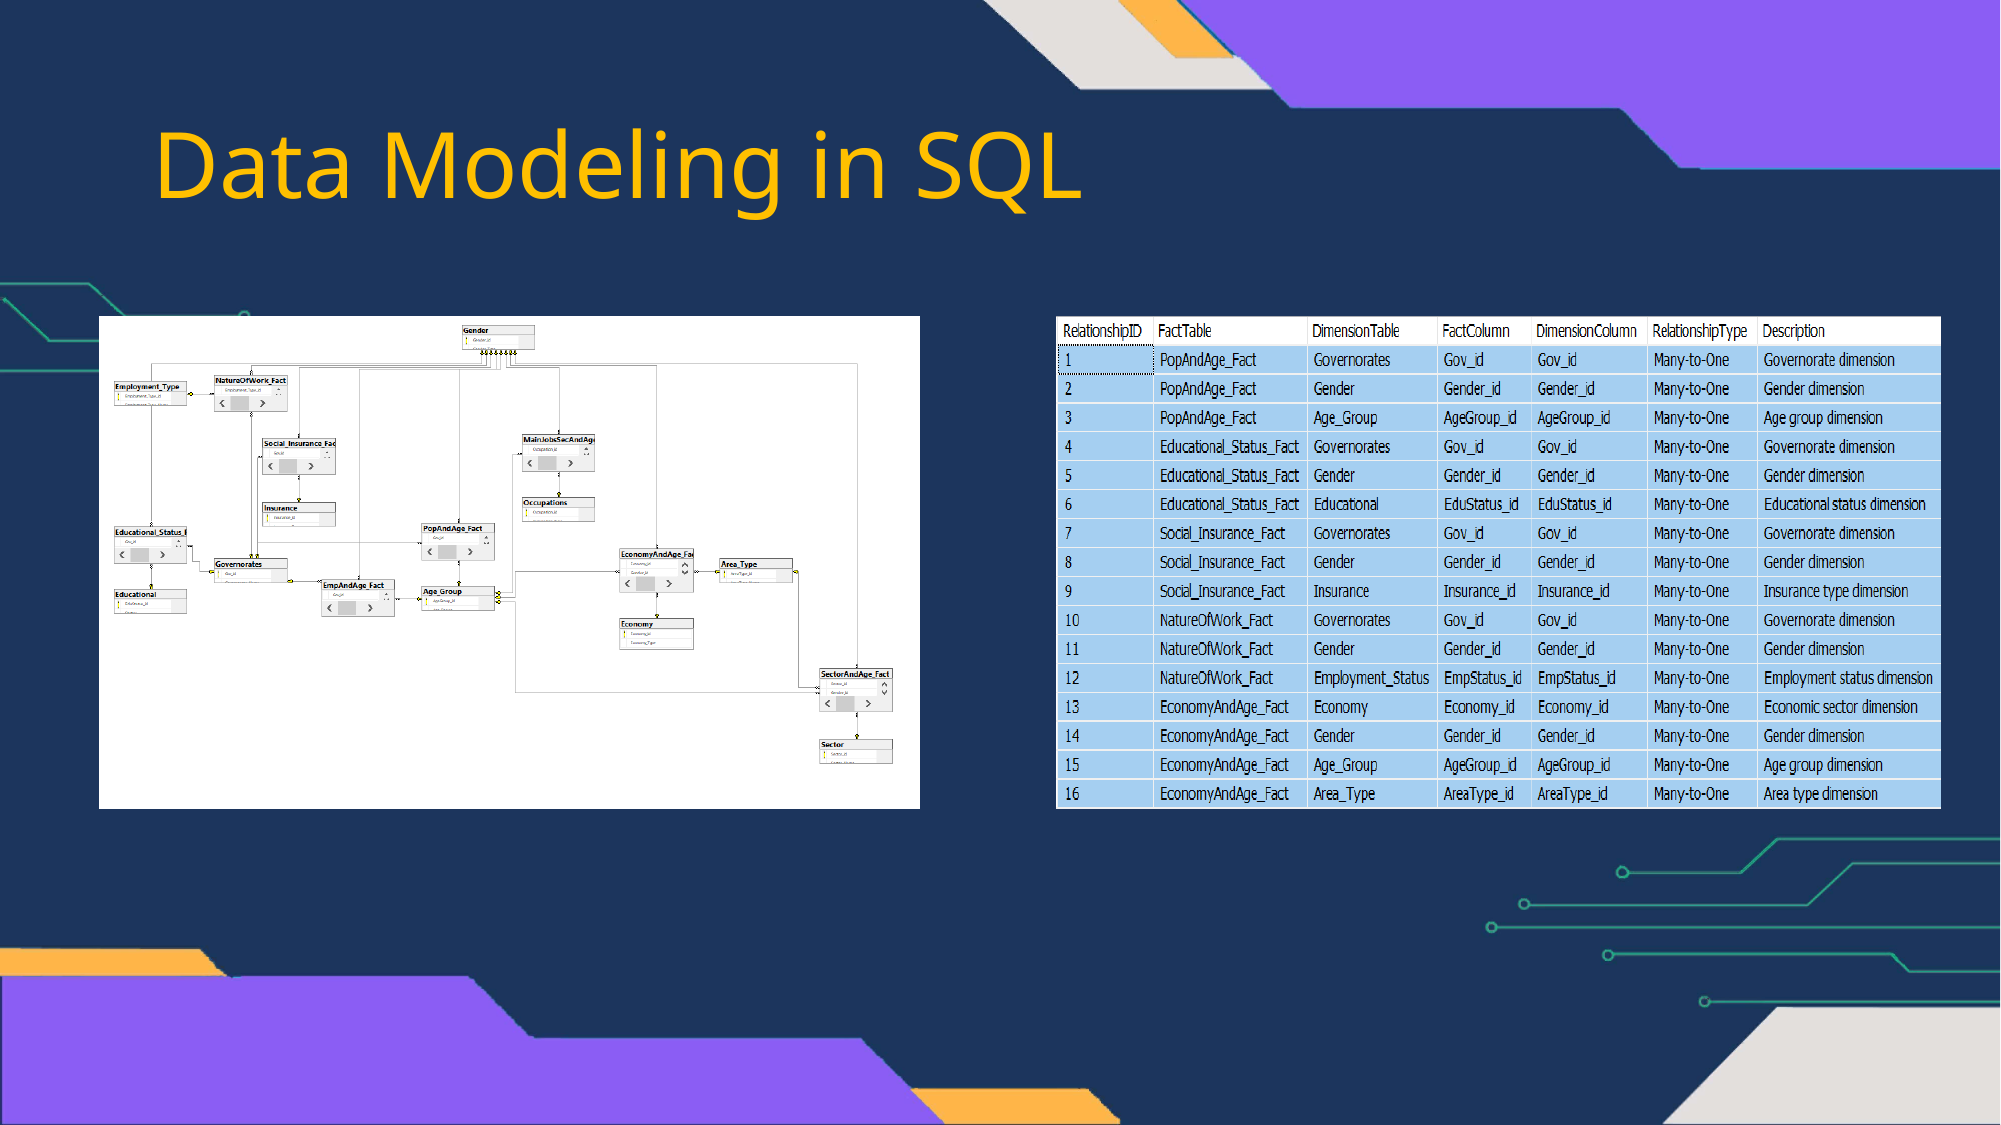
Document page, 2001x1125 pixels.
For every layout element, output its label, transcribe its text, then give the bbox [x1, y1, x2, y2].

title Data Modeling in SQL [137, 59, 1863, 278]
picture [0, 0, 2001, 1125]
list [98, 316, 920, 809]
